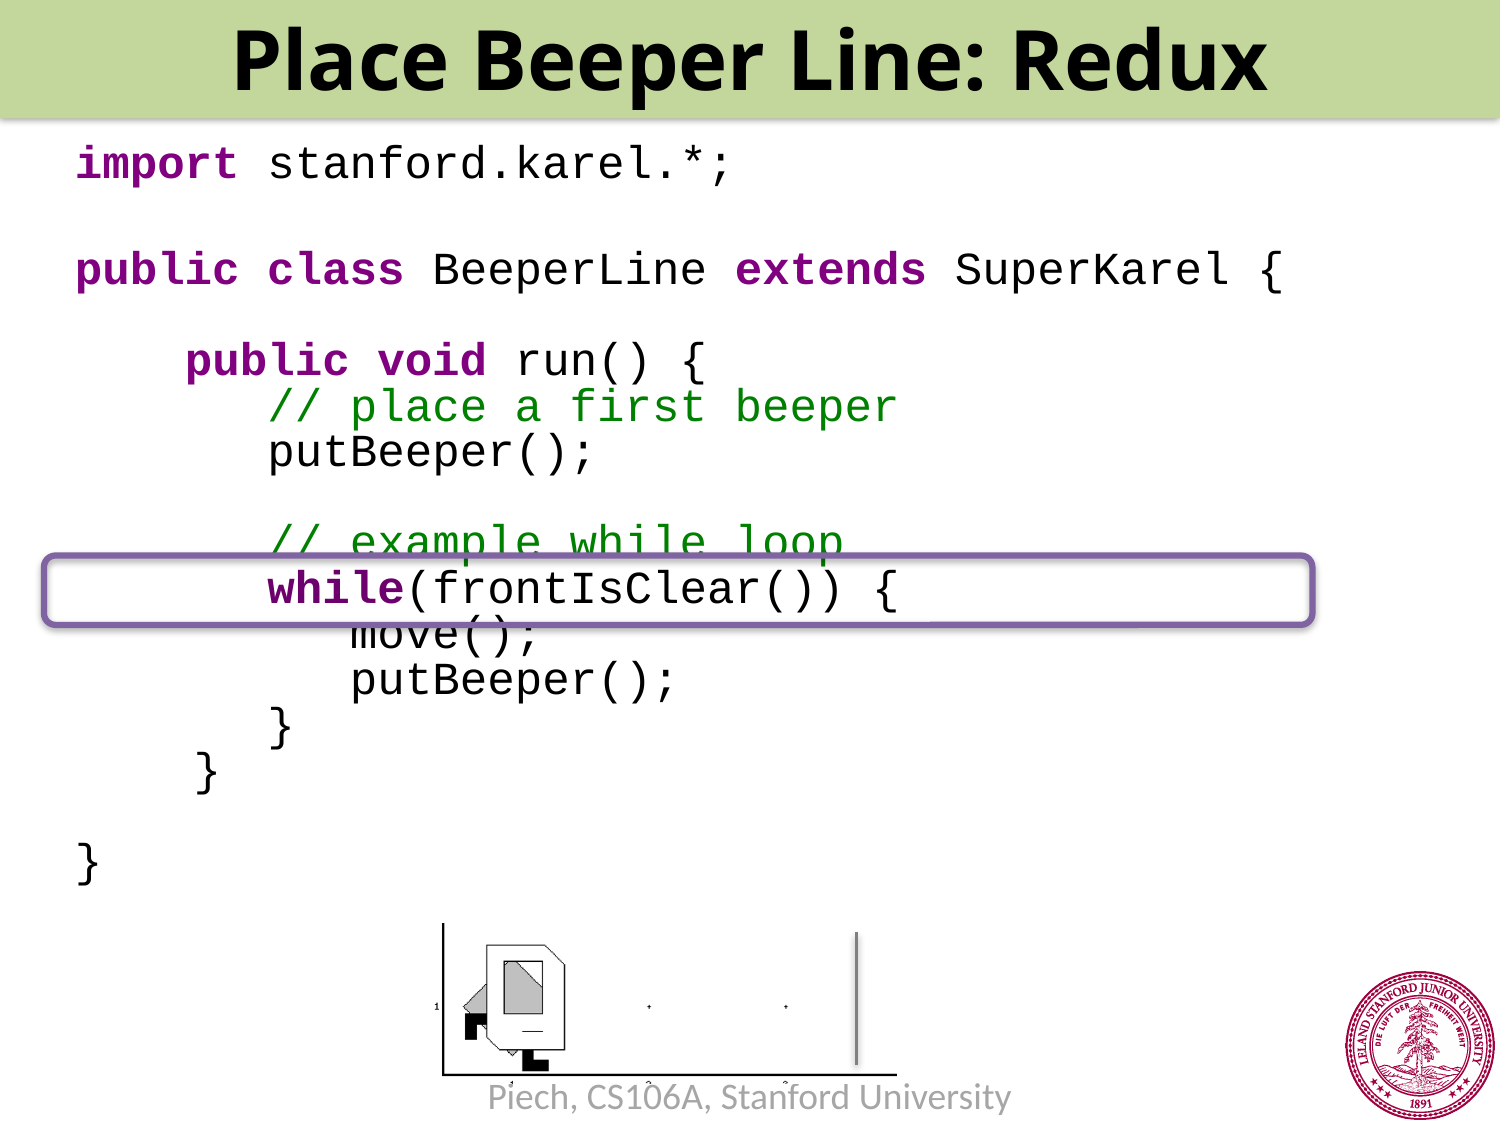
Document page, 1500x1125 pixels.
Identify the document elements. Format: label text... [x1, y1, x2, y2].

text_box [43, 554, 1314, 626]
picture [421, 923, 897, 1084]
text_box import stanford.karel.*; public class BeeperLine extends SuperKarel { public void run() { // place a first beeper putBeeper(); // example while loop while(frontIsClear()) { move(); putBeeper(); } } } [74, 134, 1425, 1096]
picture [1345, 971, 1495, 1120]
text_box Place Beeper Line: Redux [0, 0, 1500, 122]
